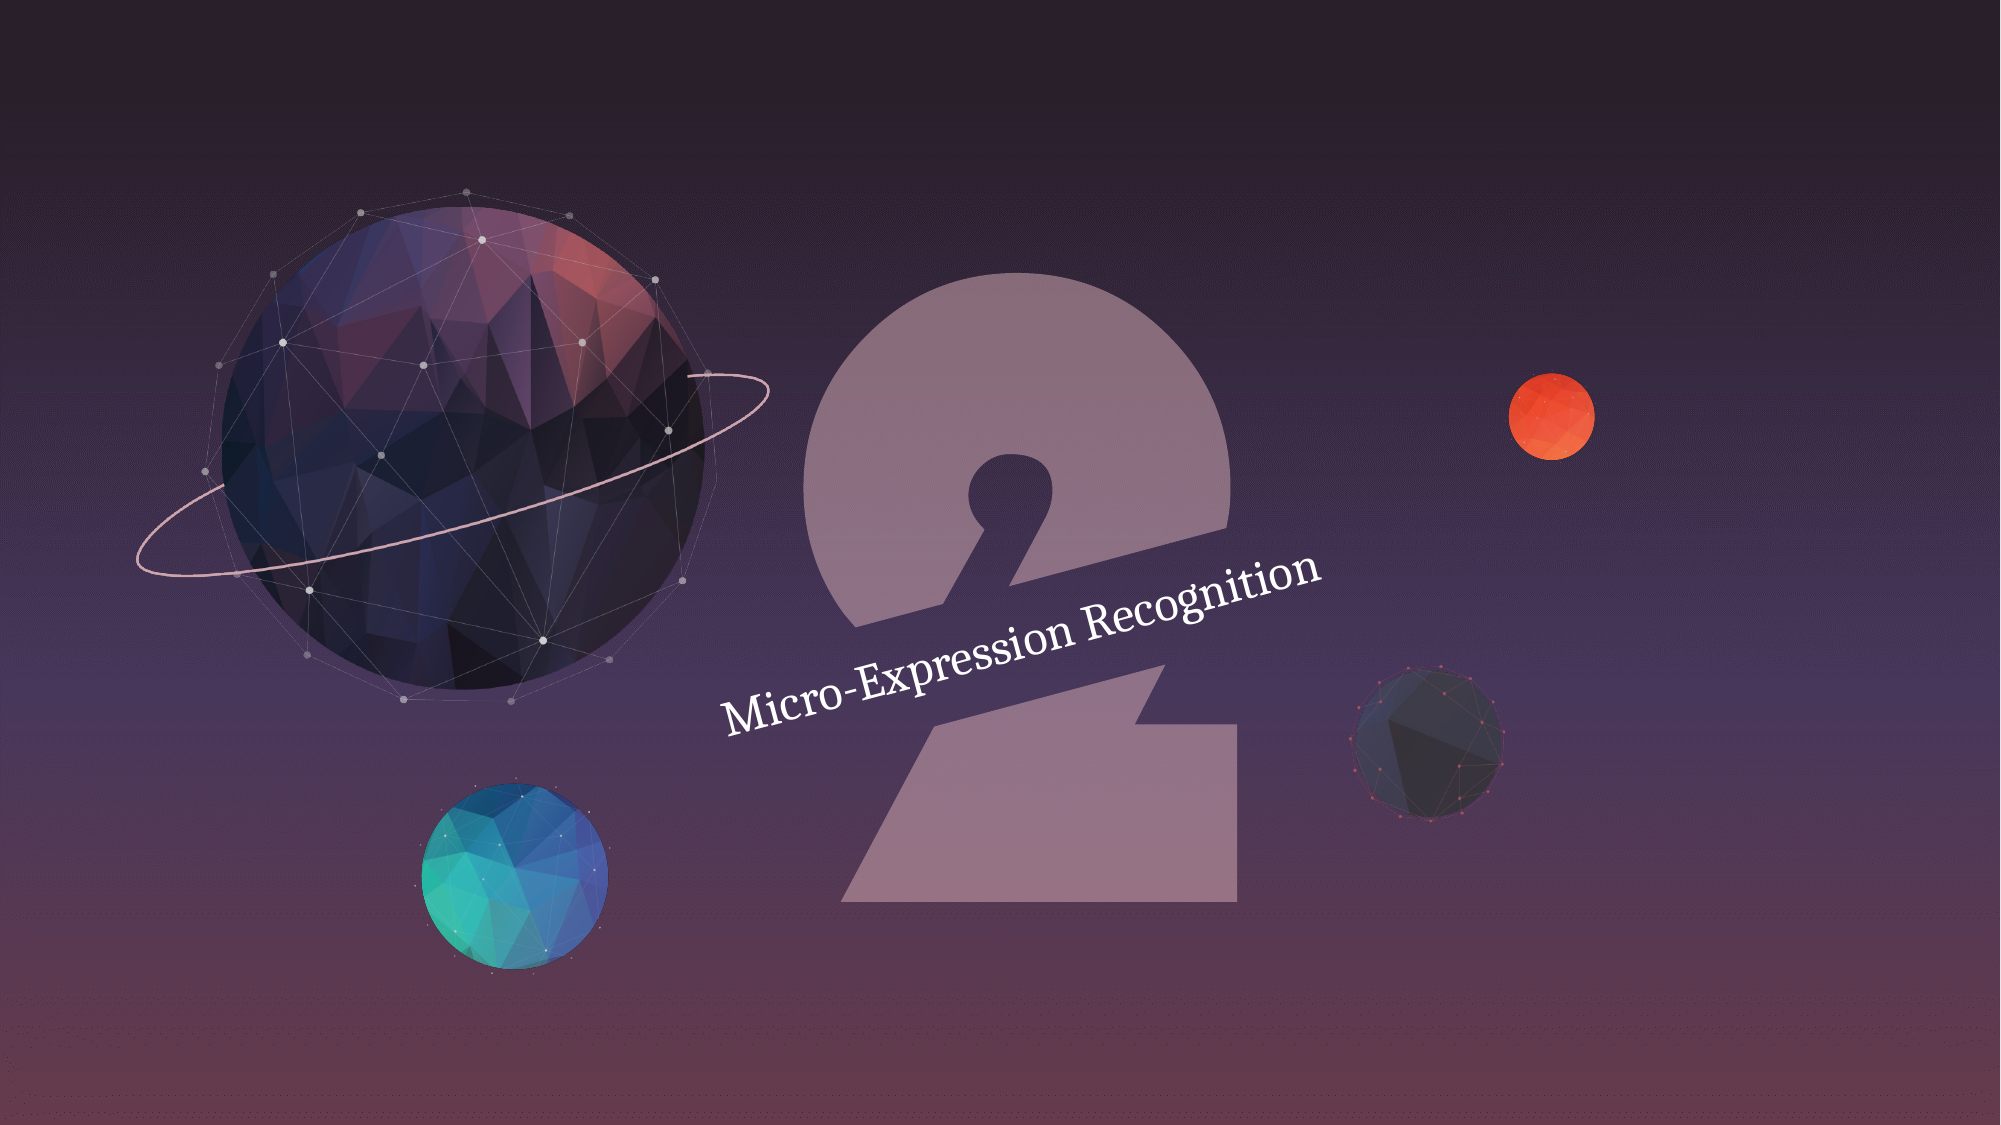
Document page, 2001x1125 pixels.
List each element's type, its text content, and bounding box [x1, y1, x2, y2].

text_box [803, 272, 1231, 628]
text_box [840, 664, 1238, 902]
picture [0, 0, 2001, 1125]
text_box Micro-Expression Recognition [663, 508, 1382, 769]
